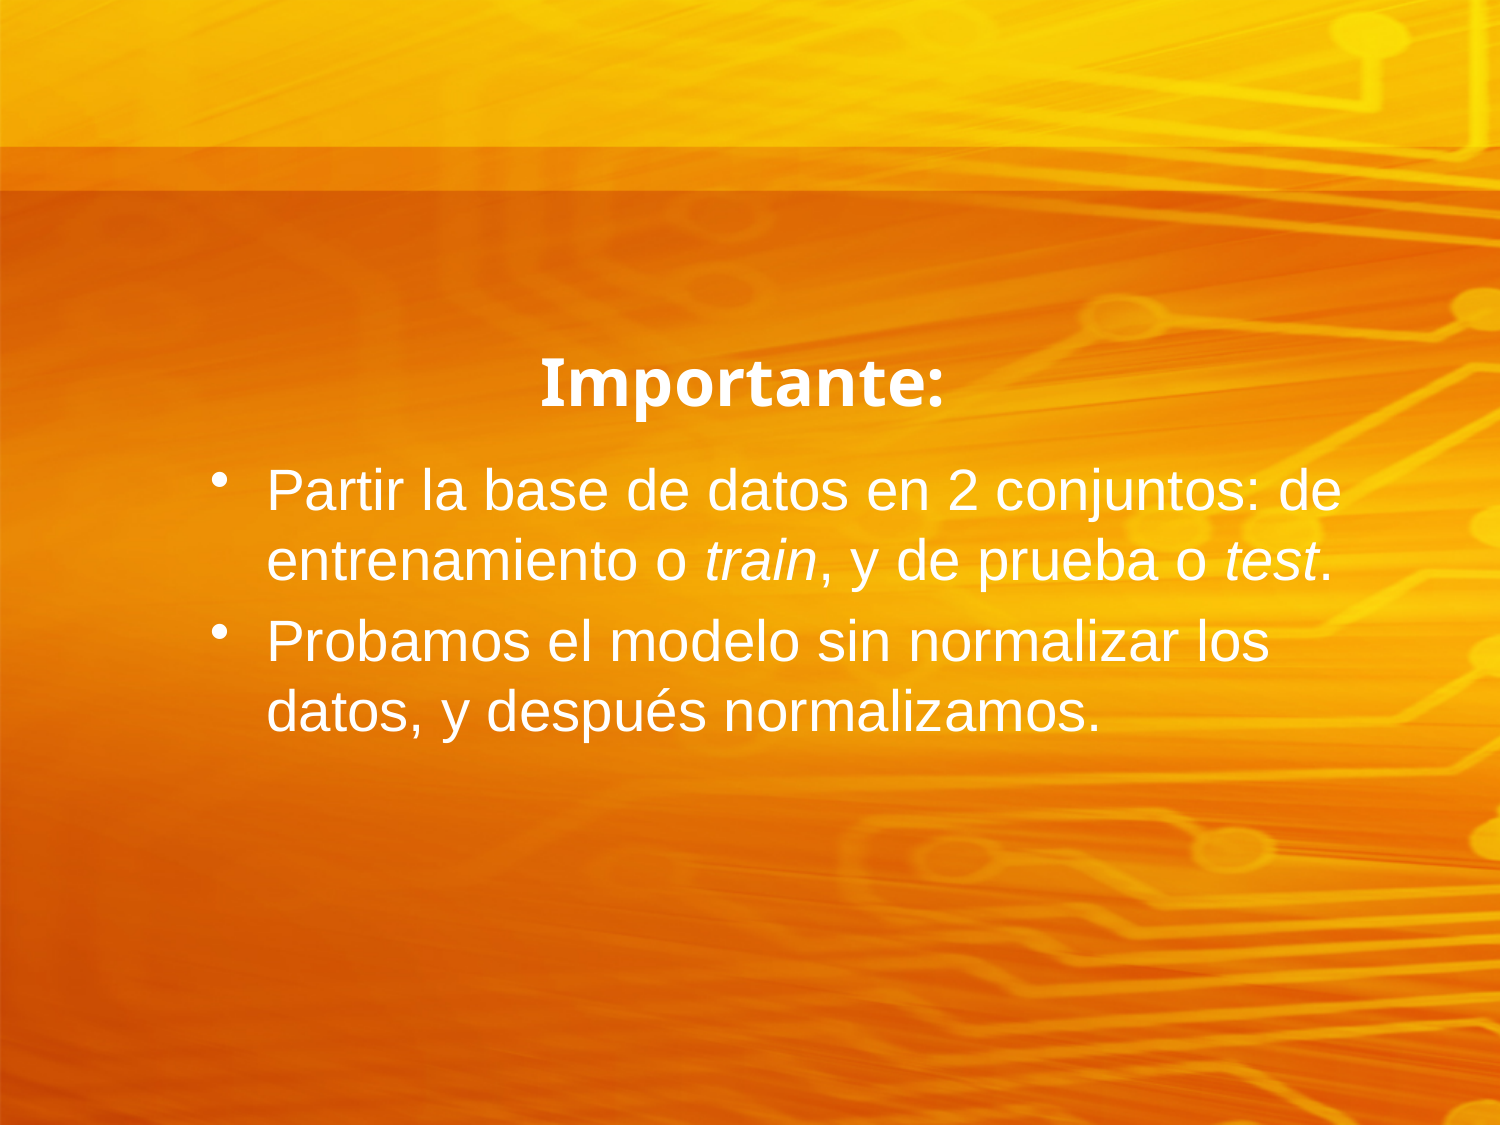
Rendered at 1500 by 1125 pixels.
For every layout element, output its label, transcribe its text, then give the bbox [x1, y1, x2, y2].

title Importante: [525, 337, 1500, 422]
list Partir la base de datos en 2 conjuntos: de entrenamiento o train, y de prueba o test. Probamos el modelo sin normalizar los datos, y después normalizamos. [194, 444, 1424, 1125]
picture [0, 0, 1500, 1125]
